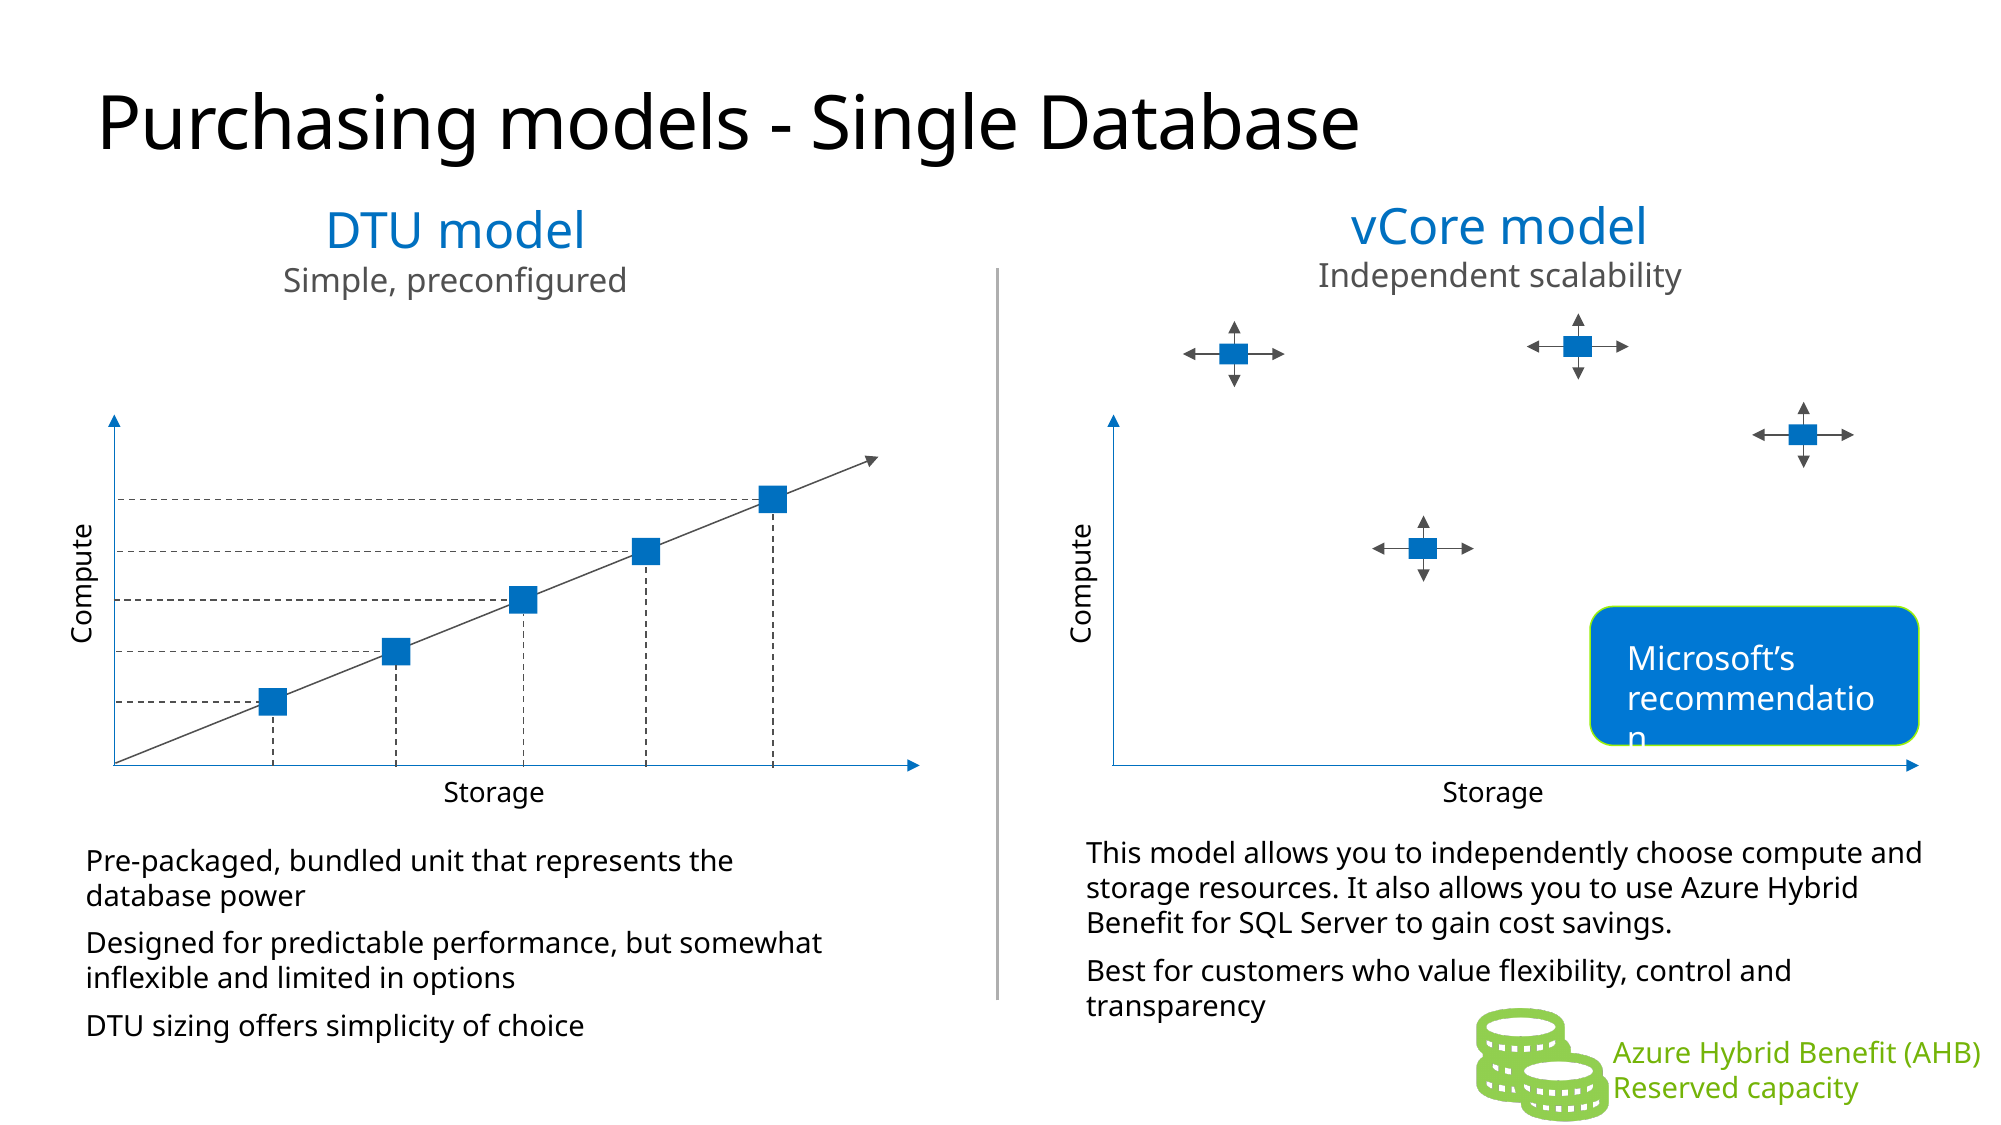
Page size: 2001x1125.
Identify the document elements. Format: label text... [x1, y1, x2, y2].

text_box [1464, 988, 2000, 1125]
text_box Purchasing models - Single Database [96, 74, 1904, 165]
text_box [55, 186, 1978, 1045]
